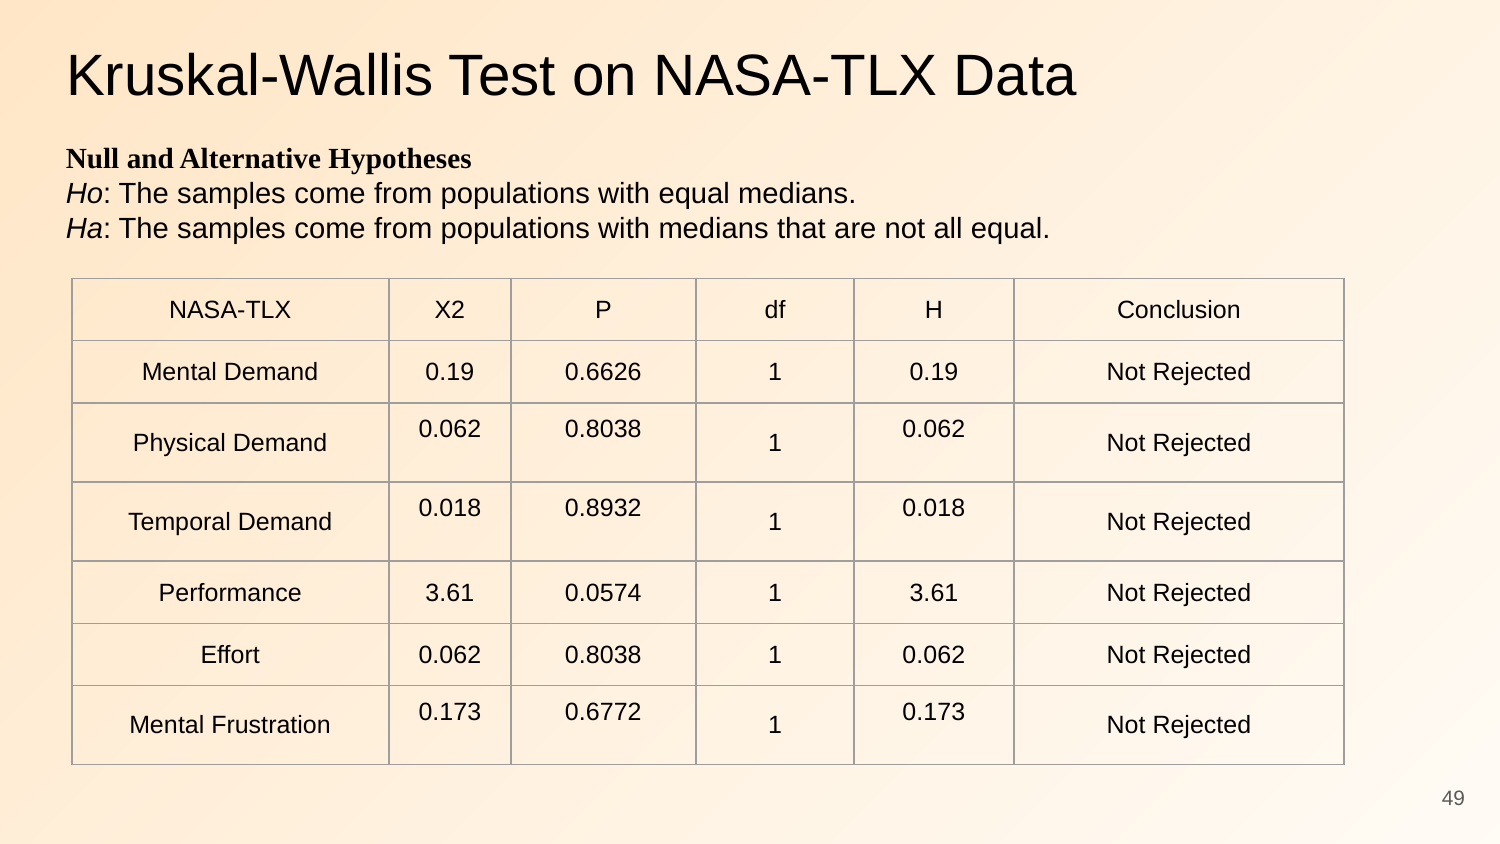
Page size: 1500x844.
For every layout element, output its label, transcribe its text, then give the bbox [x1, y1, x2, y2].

table_cell Mental Frustration [73, 686, 388, 764]
table_cell 0.19 [390, 354, 510, 402]
table_cell 1 [697, 562, 853, 623]
table_cell 0.173 [855, 686, 1013, 764]
title Kruskal-Wallis Test on NASA-TLX Data [51, 22, 1449, 117]
table_cell 0.018 [855, 483, 1013, 560]
table_cell Effort [73, 624, 388, 685]
table_cell Not Rejected [1015, 354, 1343, 402]
table_cell 0.173 [390, 686, 510, 764]
table_cell 0.062 [390, 404, 510, 481]
slide_number 49 [1389, 764, 1480, 830]
table_cell Performance [73, 562, 388, 623]
table_cell 0.062 [855, 624, 1013, 685]
table_cell Not Rejected [1015, 483, 1343, 560]
table_cell 1 [697, 404, 853, 481]
table_cell 0.8038 [512, 404, 695, 481]
table_cell 0.6626 [512, 354, 695, 402]
table_cell 0.018 [390, 483, 510, 560]
table_cell 0.0574 [512, 562, 695, 623]
table_cell 1 [697, 354, 853, 402]
text_box Null and Alternative Hypotheses Ho: The samples come from populations with equal medians. Ha: The samples come from populations with medians that are not all equal. [51, 131, 1165, 252]
table_cell 1 [697, 686, 853, 764]
table_cell Temporal Demand [73, 483, 388, 560]
table_cell 1 [697, 624, 853, 685]
table_cell 0.062 [855, 404, 1013, 481]
table_cell Not Rejected [1015, 562, 1343, 623]
table_cell 0.6772 [512, 686, 695, 764]
table_cell 3.61 [855, 562, 1013, 623]
table_cell 0.8932 [512, 483, 695, 560]
table_cell 3.61 [390, 562, 510, 623]
table_cell 0.8038 [512, 624, 695, 685]
table_cell 1 [697, 483, 853, 560]
table_cell 0.19 [855, 354, 1013, 402]
text_box [71, 278, 1500, 354]
table_cell Not Rejected [1015, 404, 1343, 481]
table_cell Not Rejected [1015, 686, 1343, 764]
table_cell 0.062 [390, 624, 510, 685]
table_cell Mental Demand [73, 354, 388, 402]
table_cell Physical Demand [73, 404, 388, 481]
table_cell Not Rejected [1015, 624, 1343, 685]
